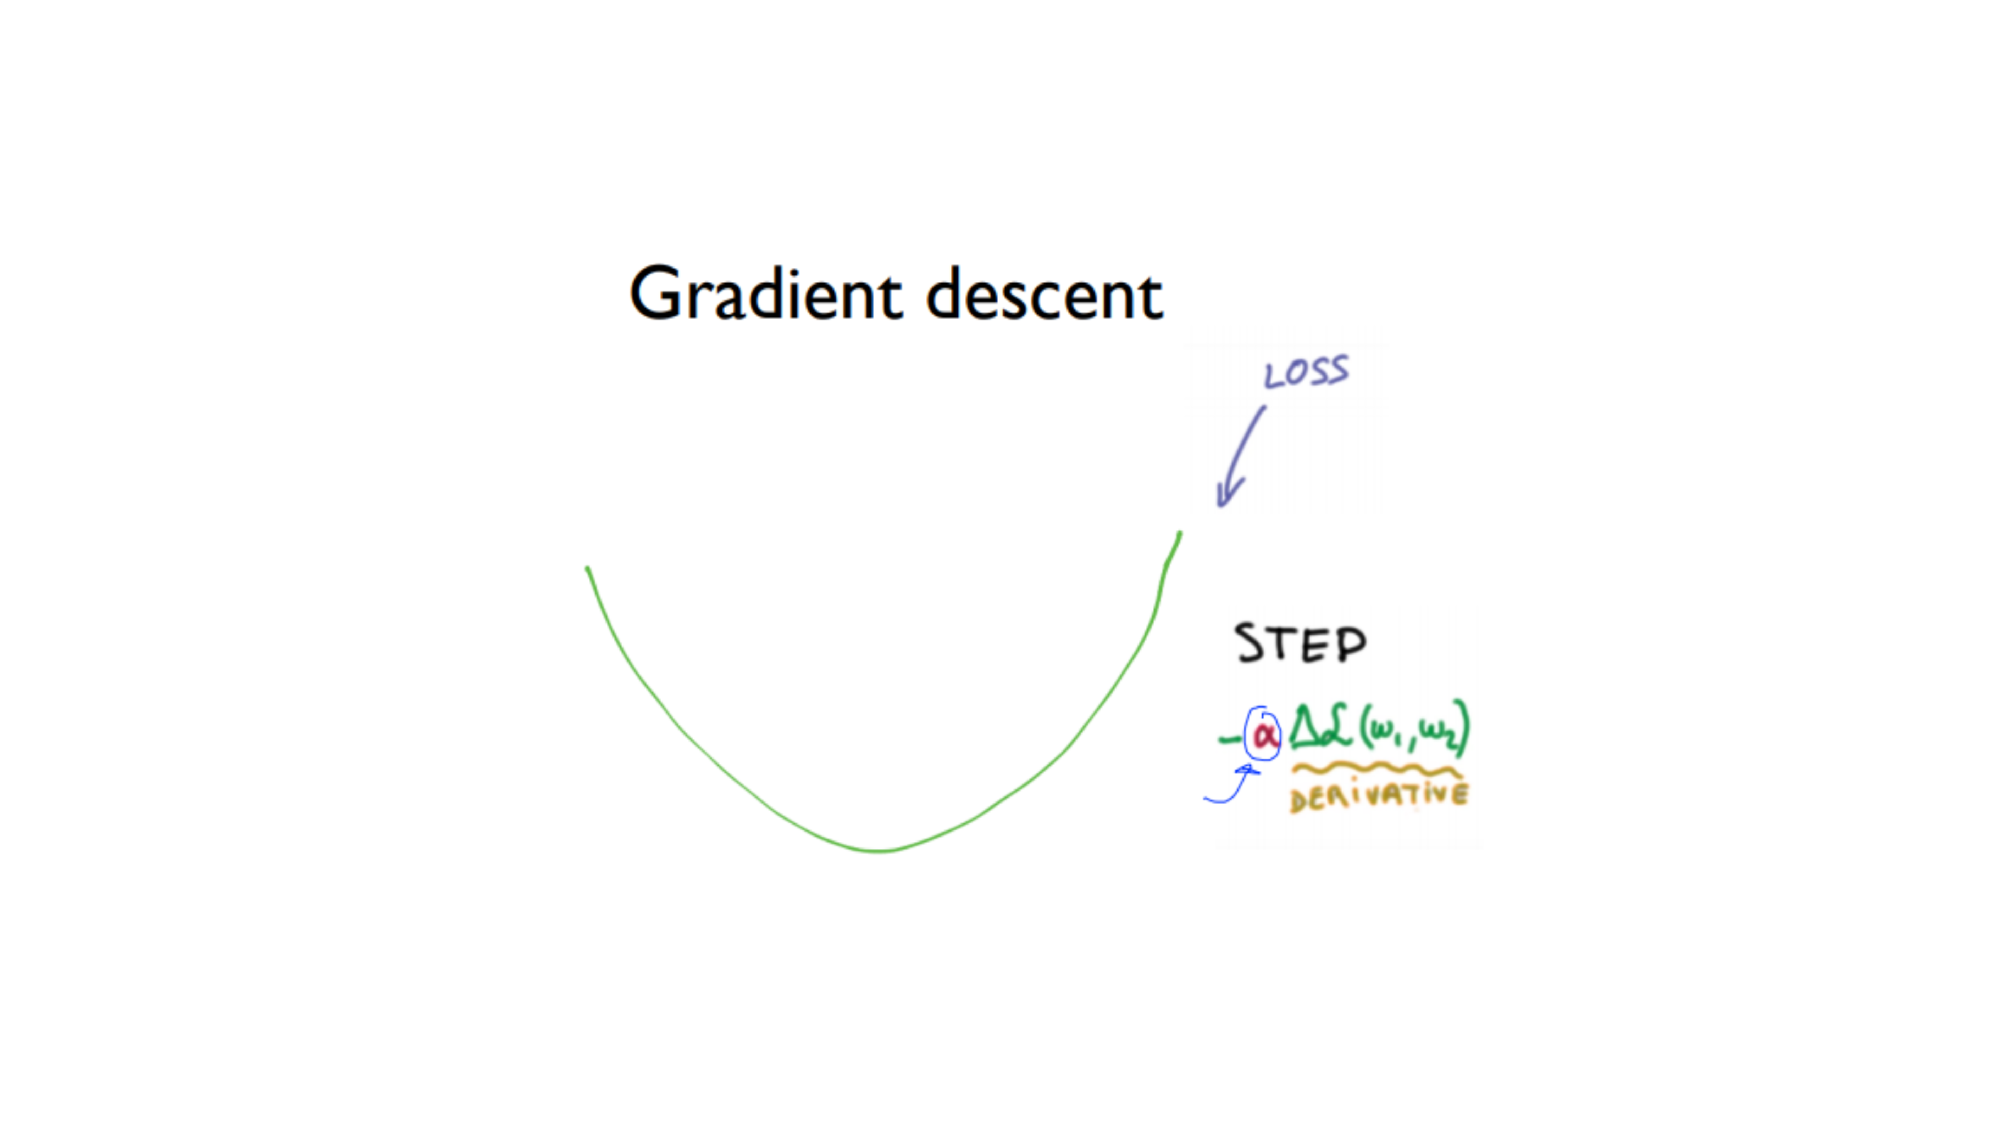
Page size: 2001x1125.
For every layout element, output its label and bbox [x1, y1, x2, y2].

picture [485, 193, 1515, 932]
